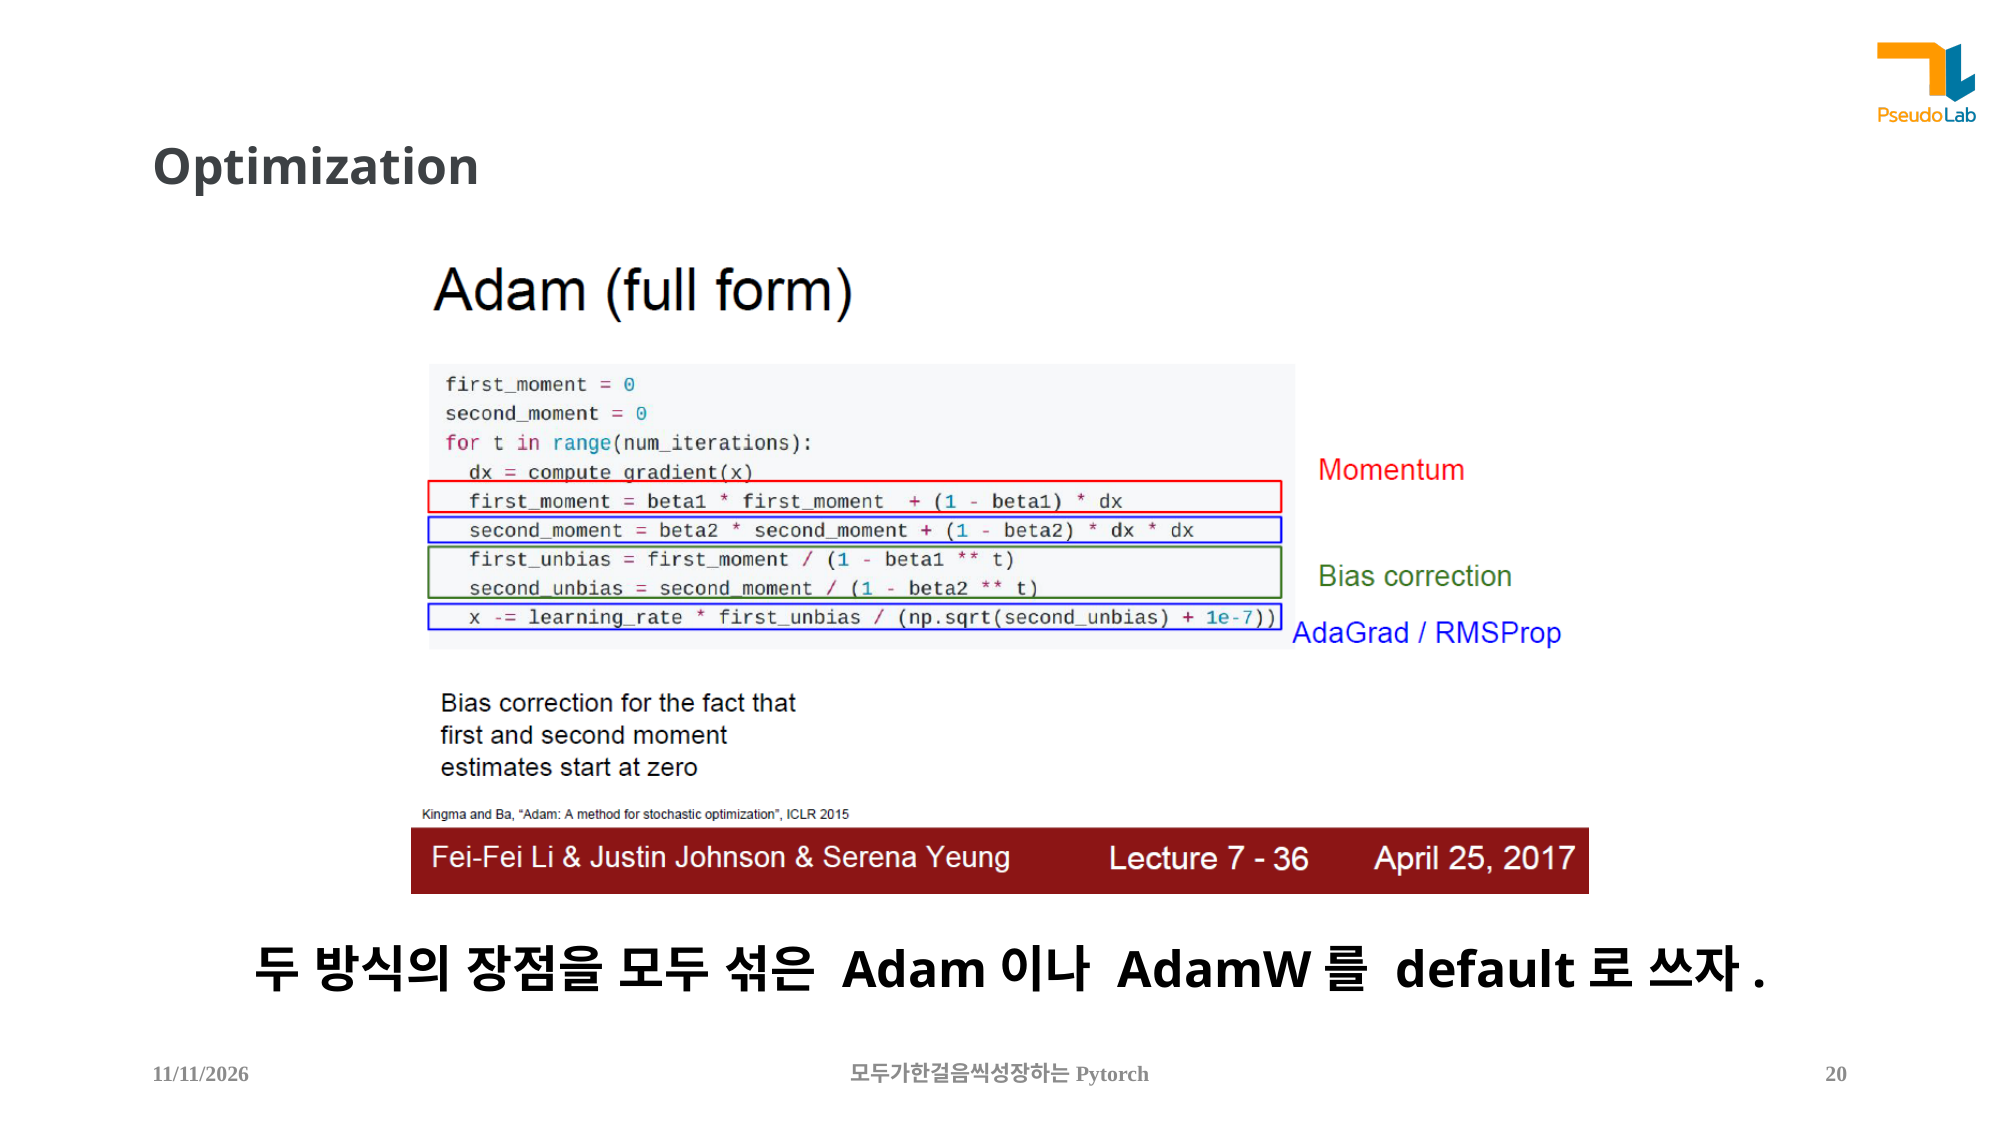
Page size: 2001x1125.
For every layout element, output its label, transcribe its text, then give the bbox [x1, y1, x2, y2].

picture [1862, 22, 1988, 147]
title Optimization [137, 59, 1863, 278]
footer 모두가한걸음씩성장하는Pytorch [662, 1042, 1338, 1103]
slide_number 20 [1412, 1042, 1863, 1103]
picture [411, 231, 1589, 894]
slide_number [137, 1042, 588, 1103]
text_box 두 방식의 장점을 모두 섞은 Adam이나 AdamW를 default로 쓰자. [239, 930, 1761, 1005]
